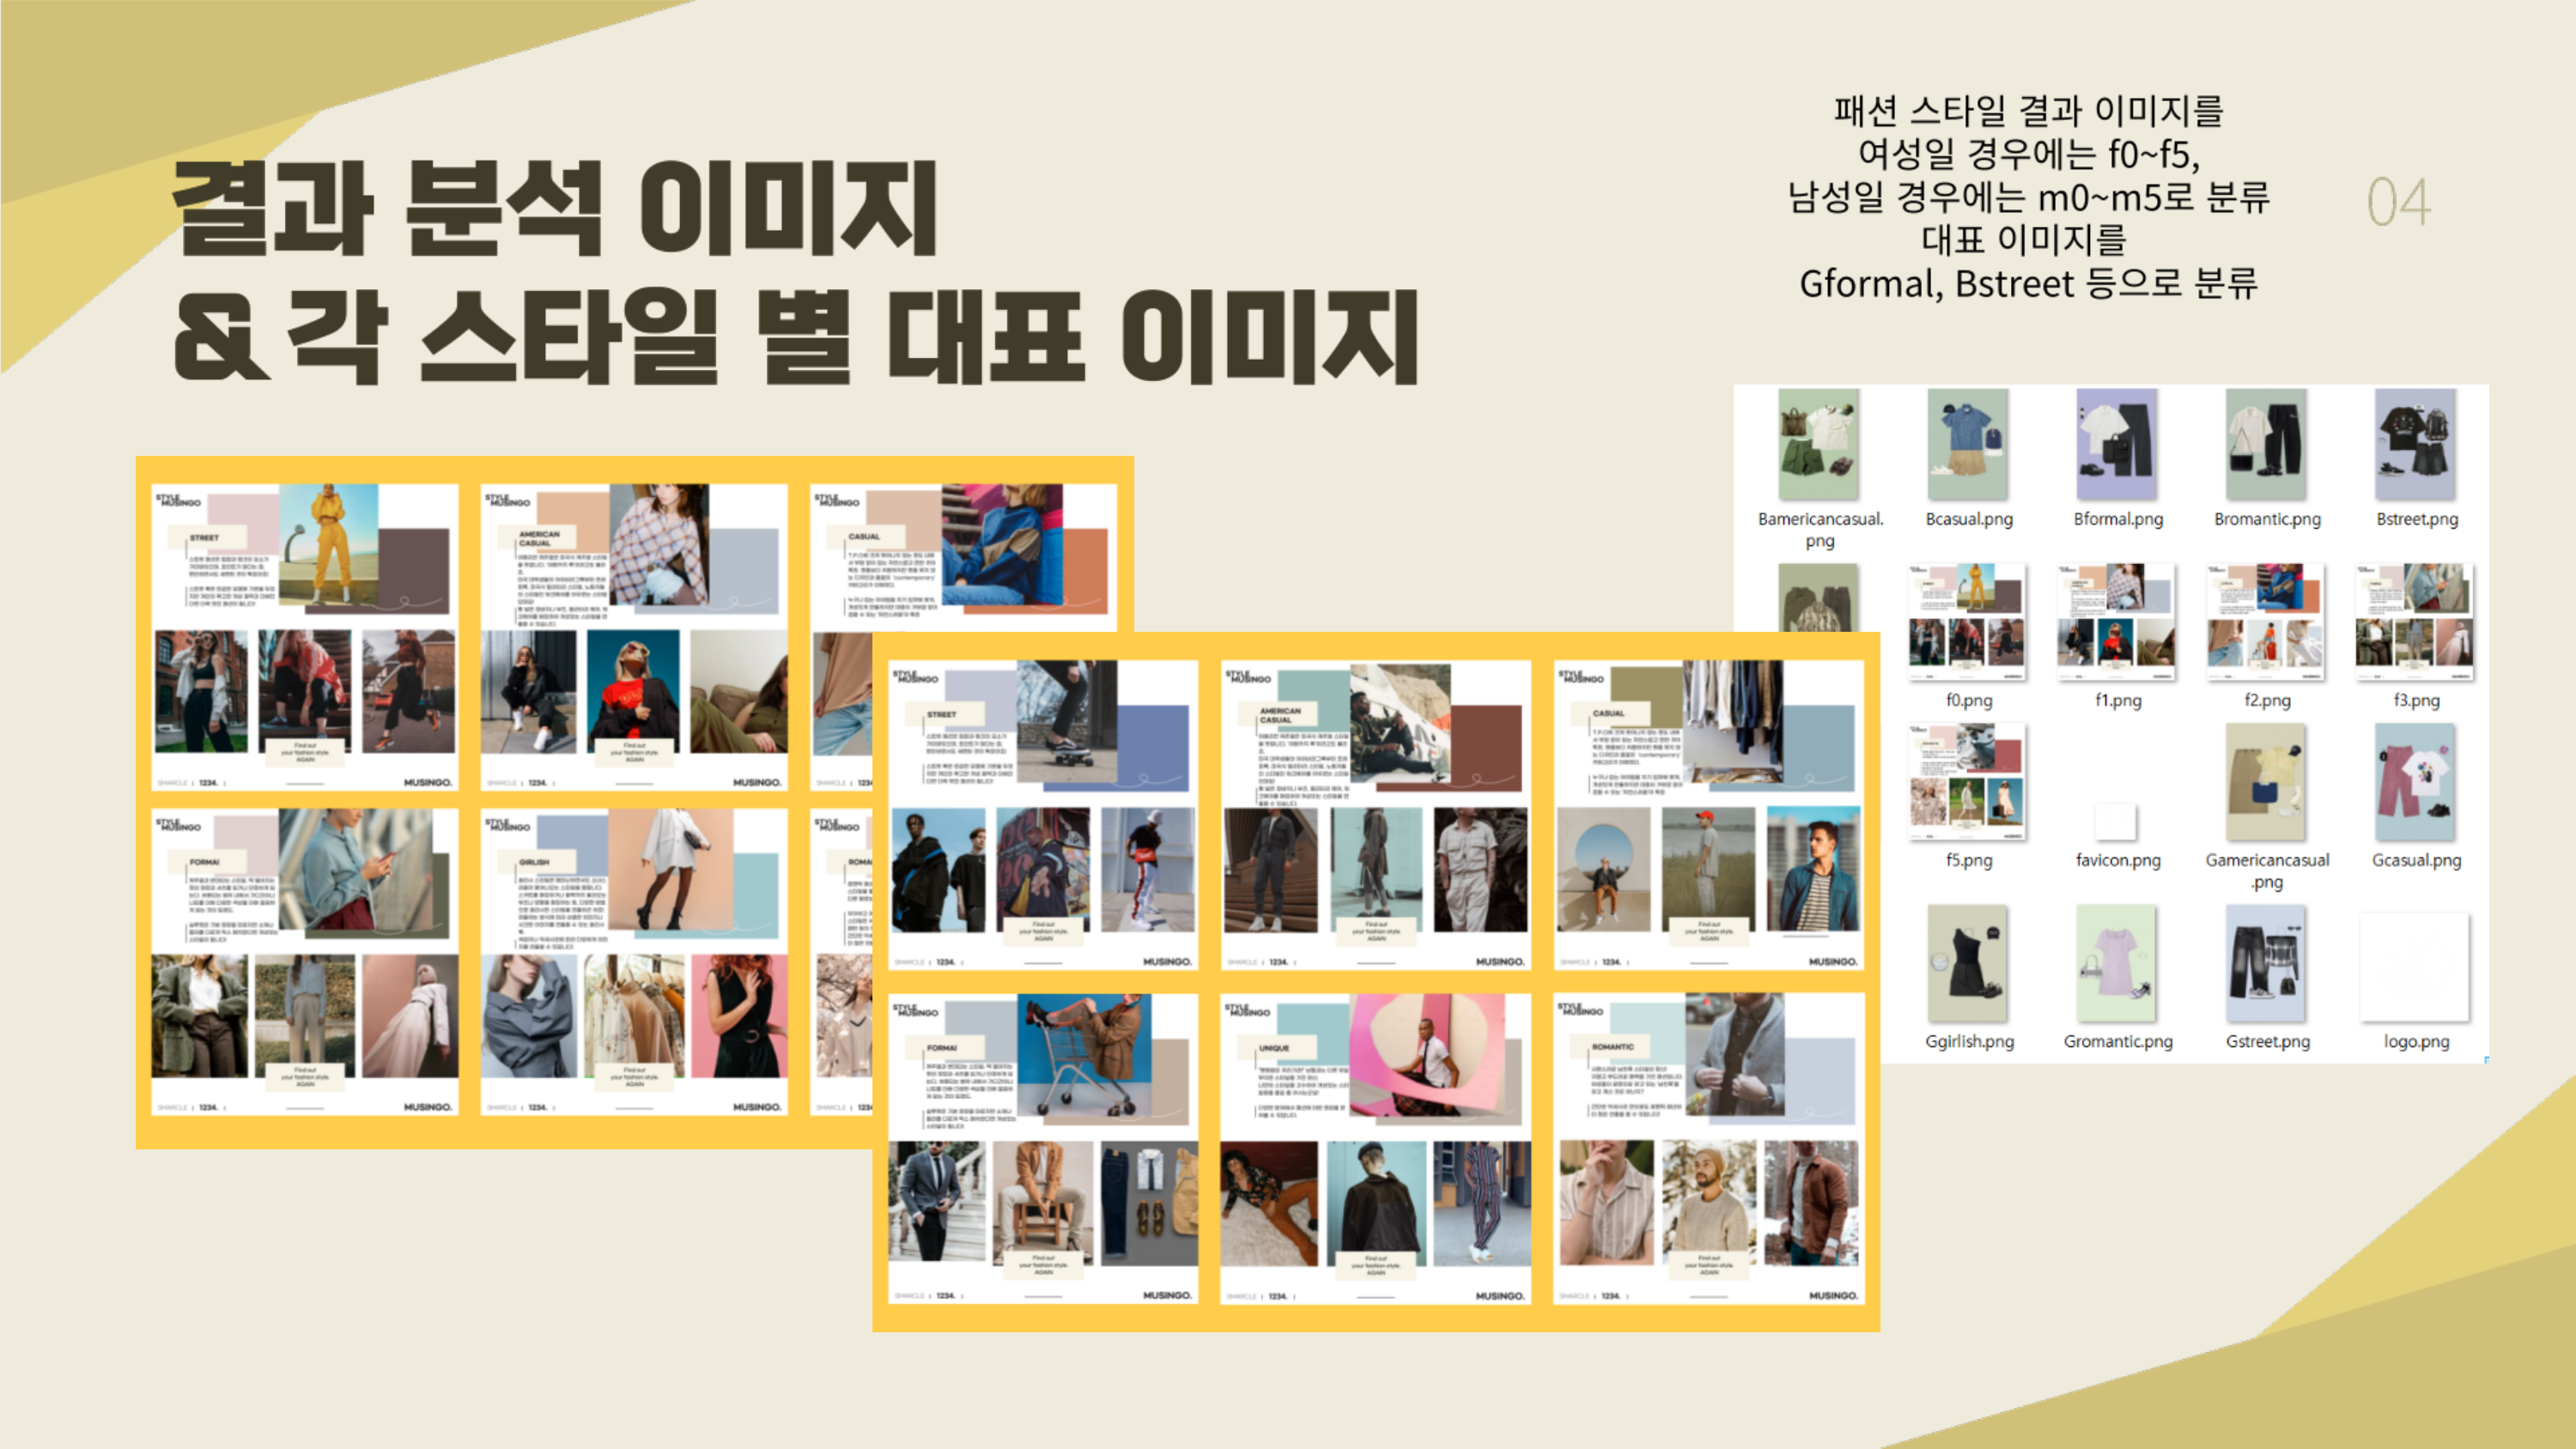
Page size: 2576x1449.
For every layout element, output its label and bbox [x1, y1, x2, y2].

text_box [136, 455, 1135, 1149]
picture [136, 96, 1524, 512]
text_box [0, 0, 696, 374]
picture [1586, 72, 2500, 342]
text_box [872, 632, 1880, 1332]
text_box [1880, 1074, 2576, 1449]
text_box [1734, 384, 2489, 1064]
